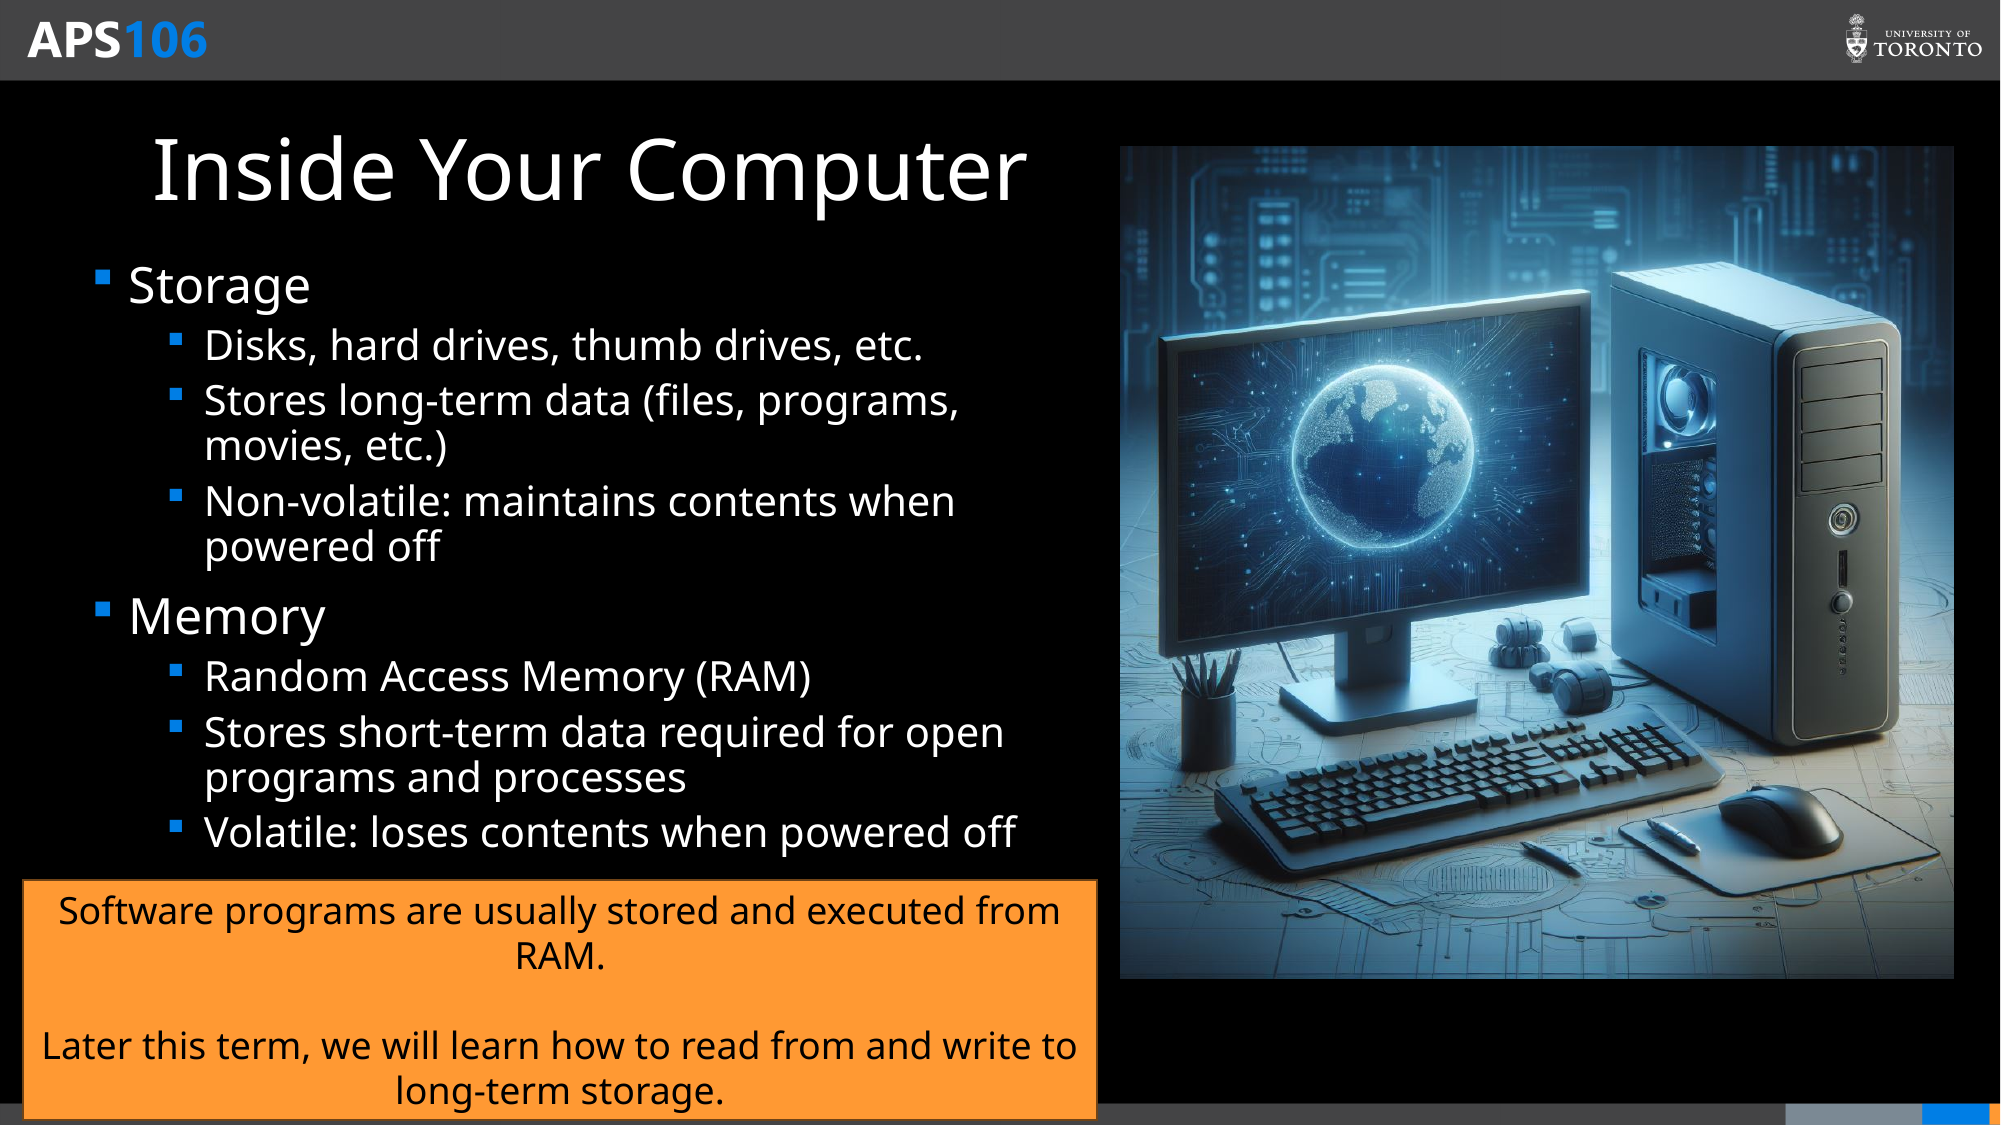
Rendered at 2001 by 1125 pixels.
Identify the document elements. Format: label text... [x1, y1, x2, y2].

picture [0, 0, 2001, 1125]
text_box Software programs are usually stored and executed from RAM. Later this term, we will learn how to read from and write to long-term storage. [22, 879, 1098, 1121]
list Storage Disks, hard drives, thumb drives, etc. Stores long-term data (files, programs, movies, etc.) Non-volatile: maintains contents when powered off Memory Random Access Memory (RAM) Stores short-term data required for open programs and processes Volatile: loses contents when powered off [76, 252, 1045, 879]
title Inside Your Computer [137, 119, 1863, 227]
